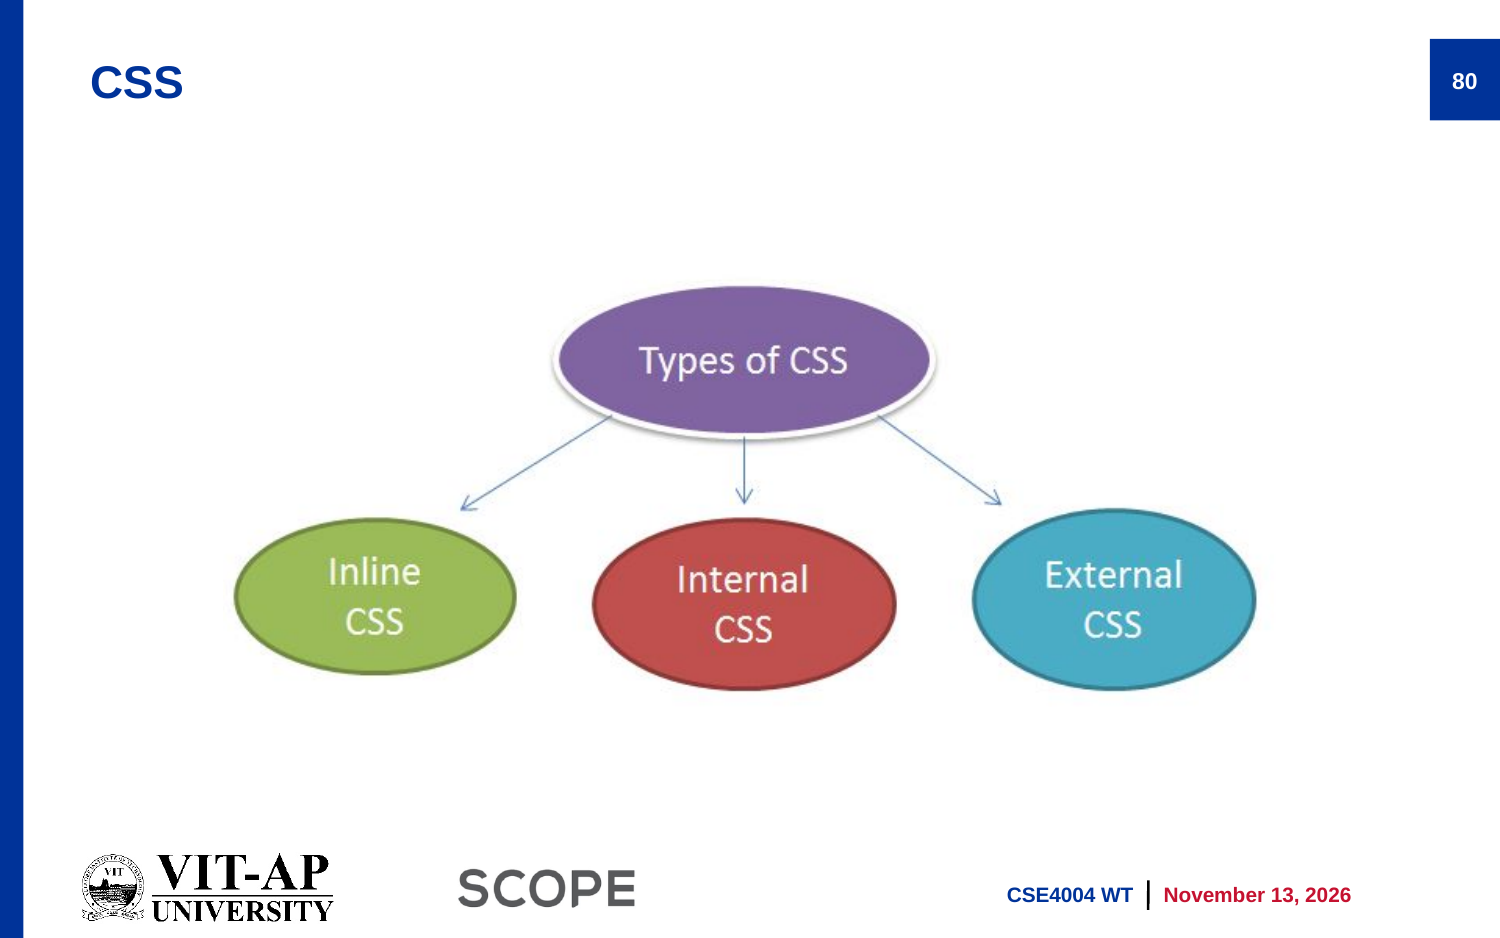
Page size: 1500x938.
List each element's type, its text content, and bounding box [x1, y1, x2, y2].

footer CSE4004 WT [673, 868, 1149, 919]
picture [76, 846, 337, 928]
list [223, 255, 1277, 747]
slide_number 80 [1429, 45, 1500, 116]
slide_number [1149, 868, 1424, 919]
title CSS [74, 37, 1430, 124]
picture [454, 864, 641, 910]
